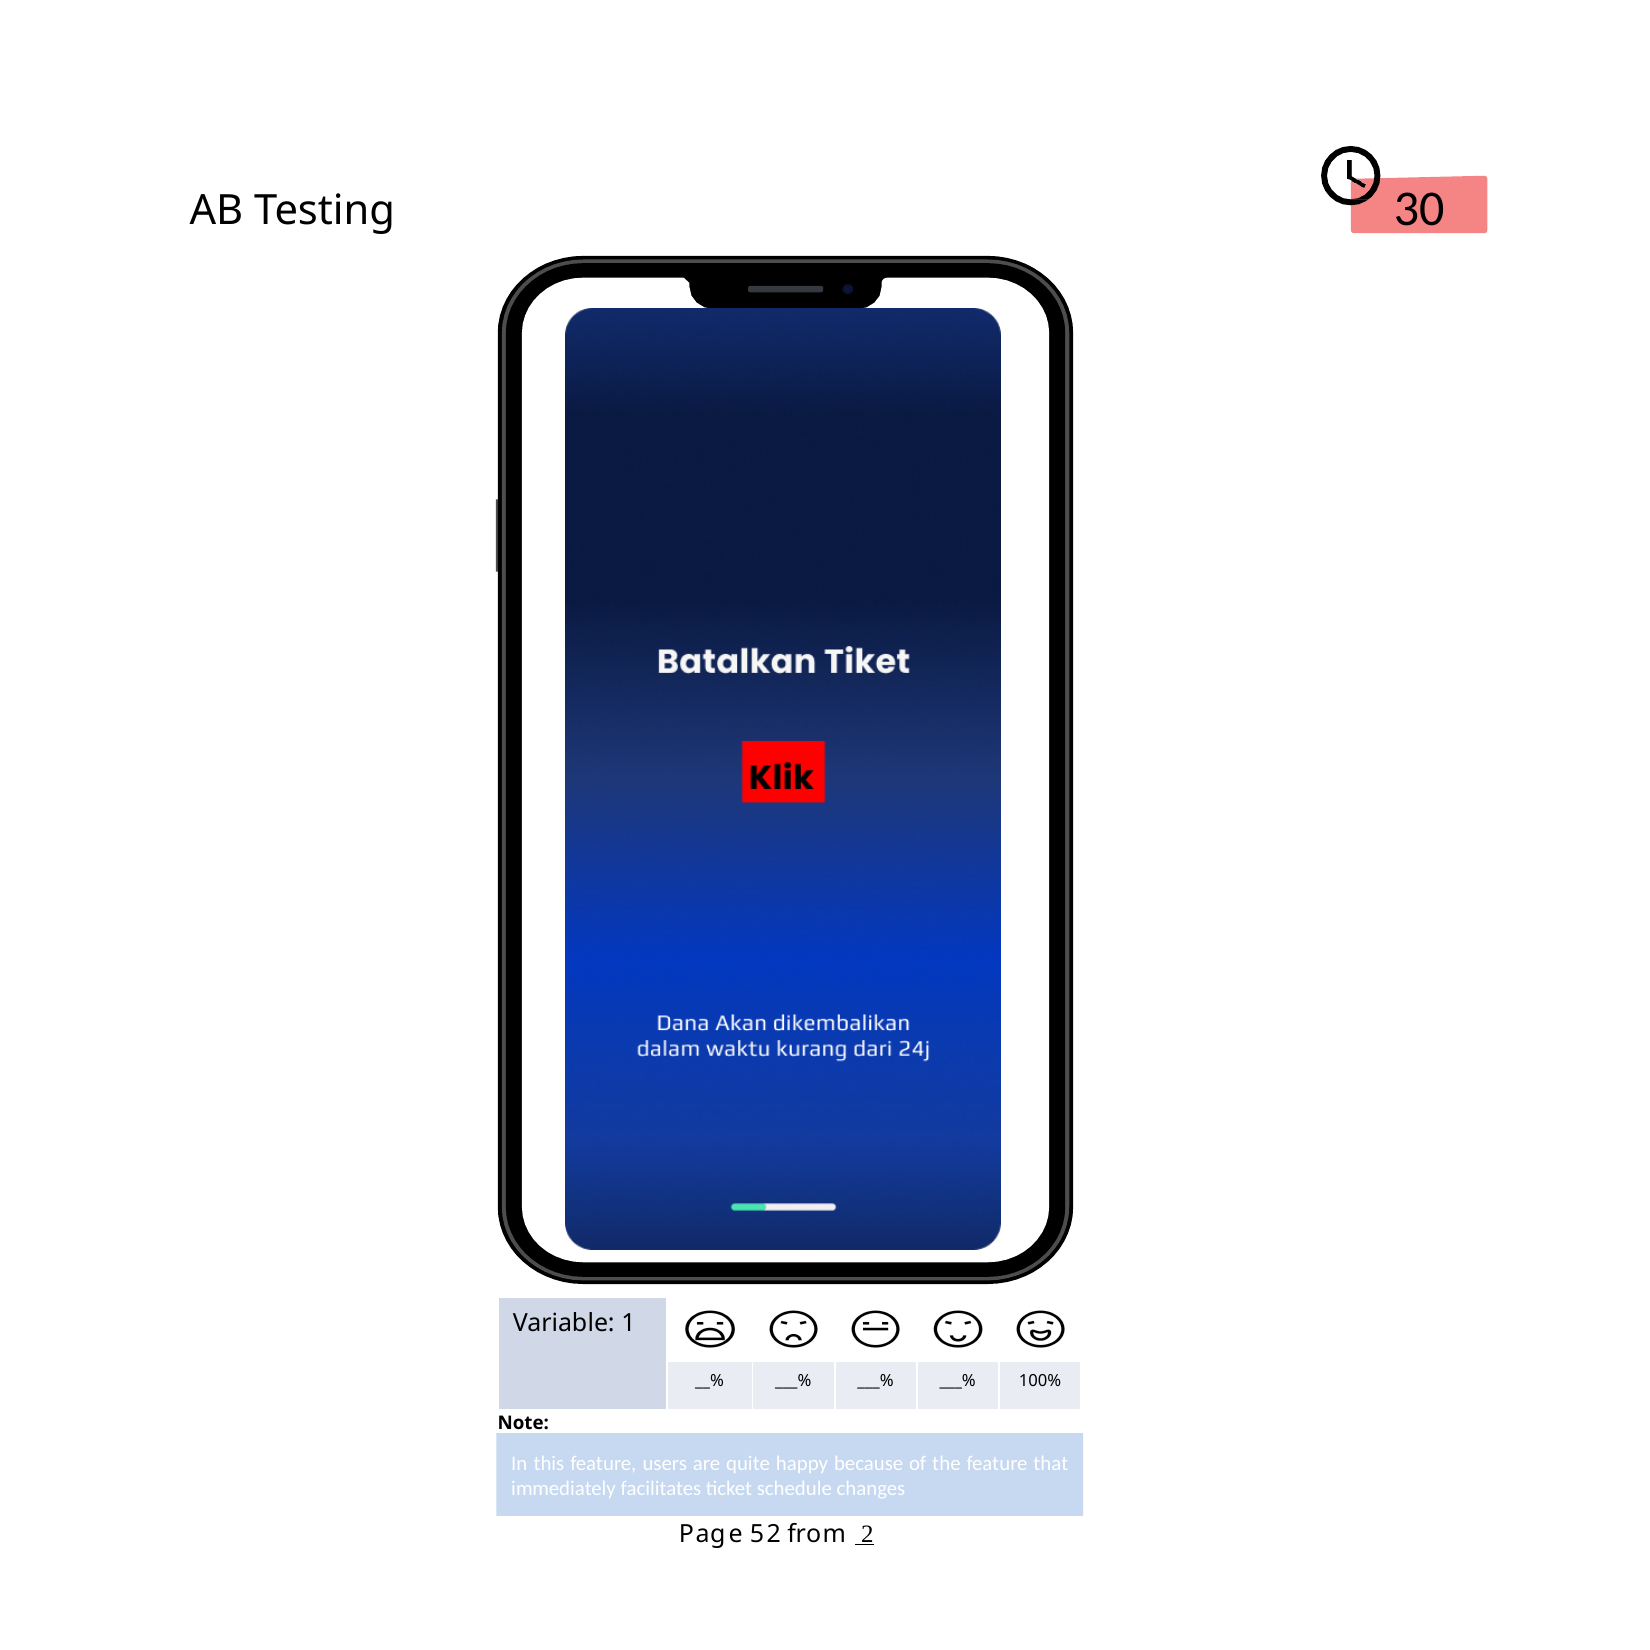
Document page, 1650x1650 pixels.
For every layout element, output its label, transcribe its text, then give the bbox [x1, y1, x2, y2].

table_header [836, 1298, 916, 1360]
table_cell 100% [1000, 1362, 1080, 1409]
table_cell ___% [918, 1362, 998, 1409]
table_header [668, 1298, 752, 1360]
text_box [495, 255, 1074, 1285]
table_header [753, 1298, 834, 1360]
table_header [918, 1298, 998, 1360]
title AB Testing [187, 180, 540, 459]
slide_number Page 52 from 2 [676, 1521, 889, 1552]
table_header Variable: 1 [499, 1298, 666, 1409]
picture [565, 308, 1001, 1251]
table_cell __% [668, 1362, 752, 1409]
text_box In this feature, users are quite happy because of the feature that immediately facilitates ticket schedule changes [494, 1431, 1085, 1518]
table_cell ___% [753, 1362, 834, 1409]
table_cell ___% [836, 1362, 916, 1409]
table_header [1000, 1298, 1080, 1360]
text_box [1320, 145, 1488, 234]
text_box Note: [495, 1408, 552, 1431]
